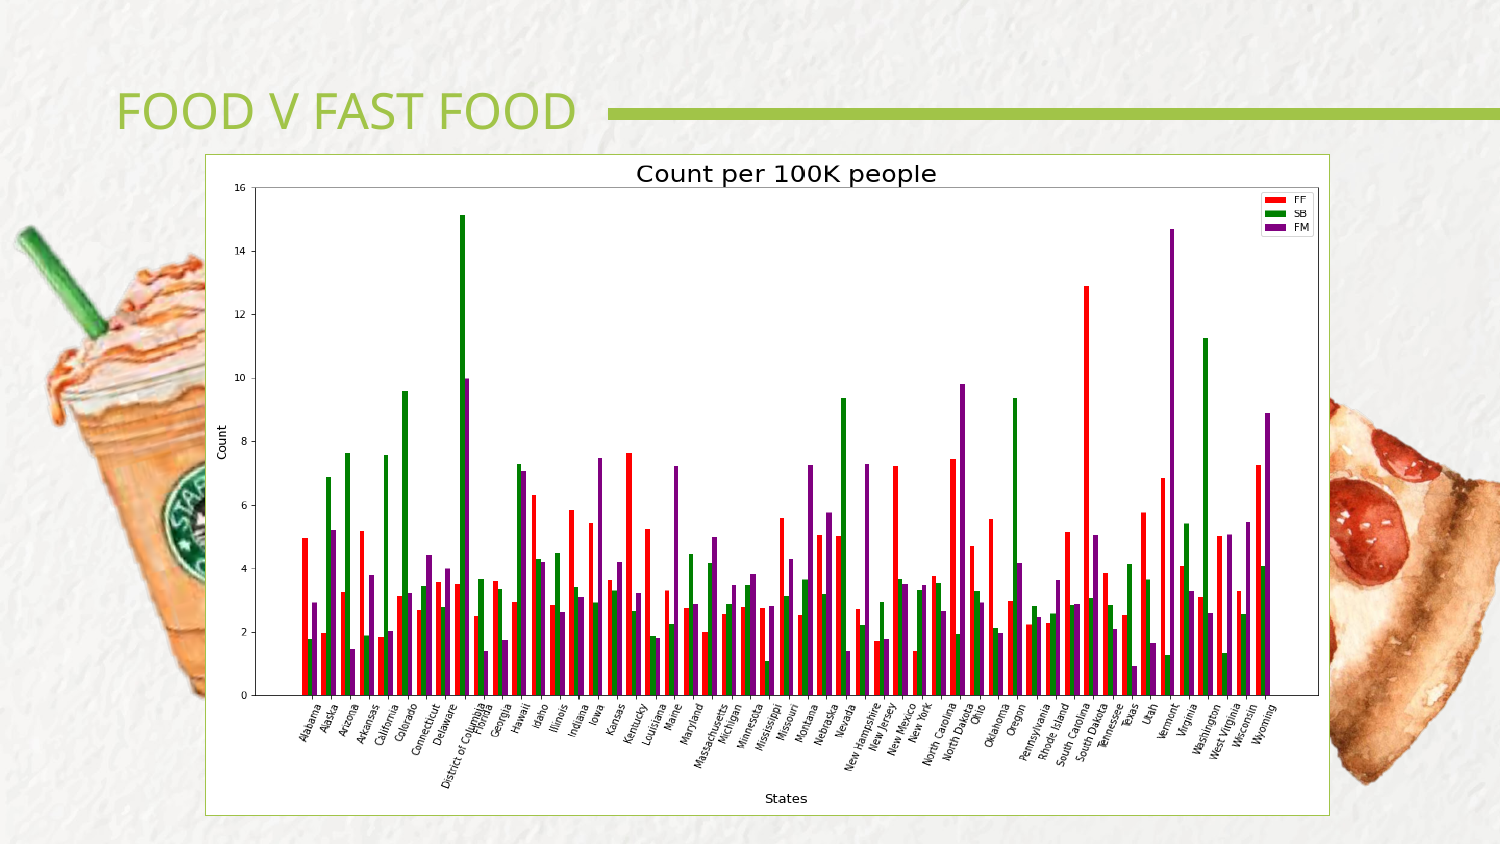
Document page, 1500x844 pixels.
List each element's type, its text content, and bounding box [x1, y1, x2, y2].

title FOOD V FAST FOOD [100, 54, 988, 155]
picture [0, 0, 1500, 844]
